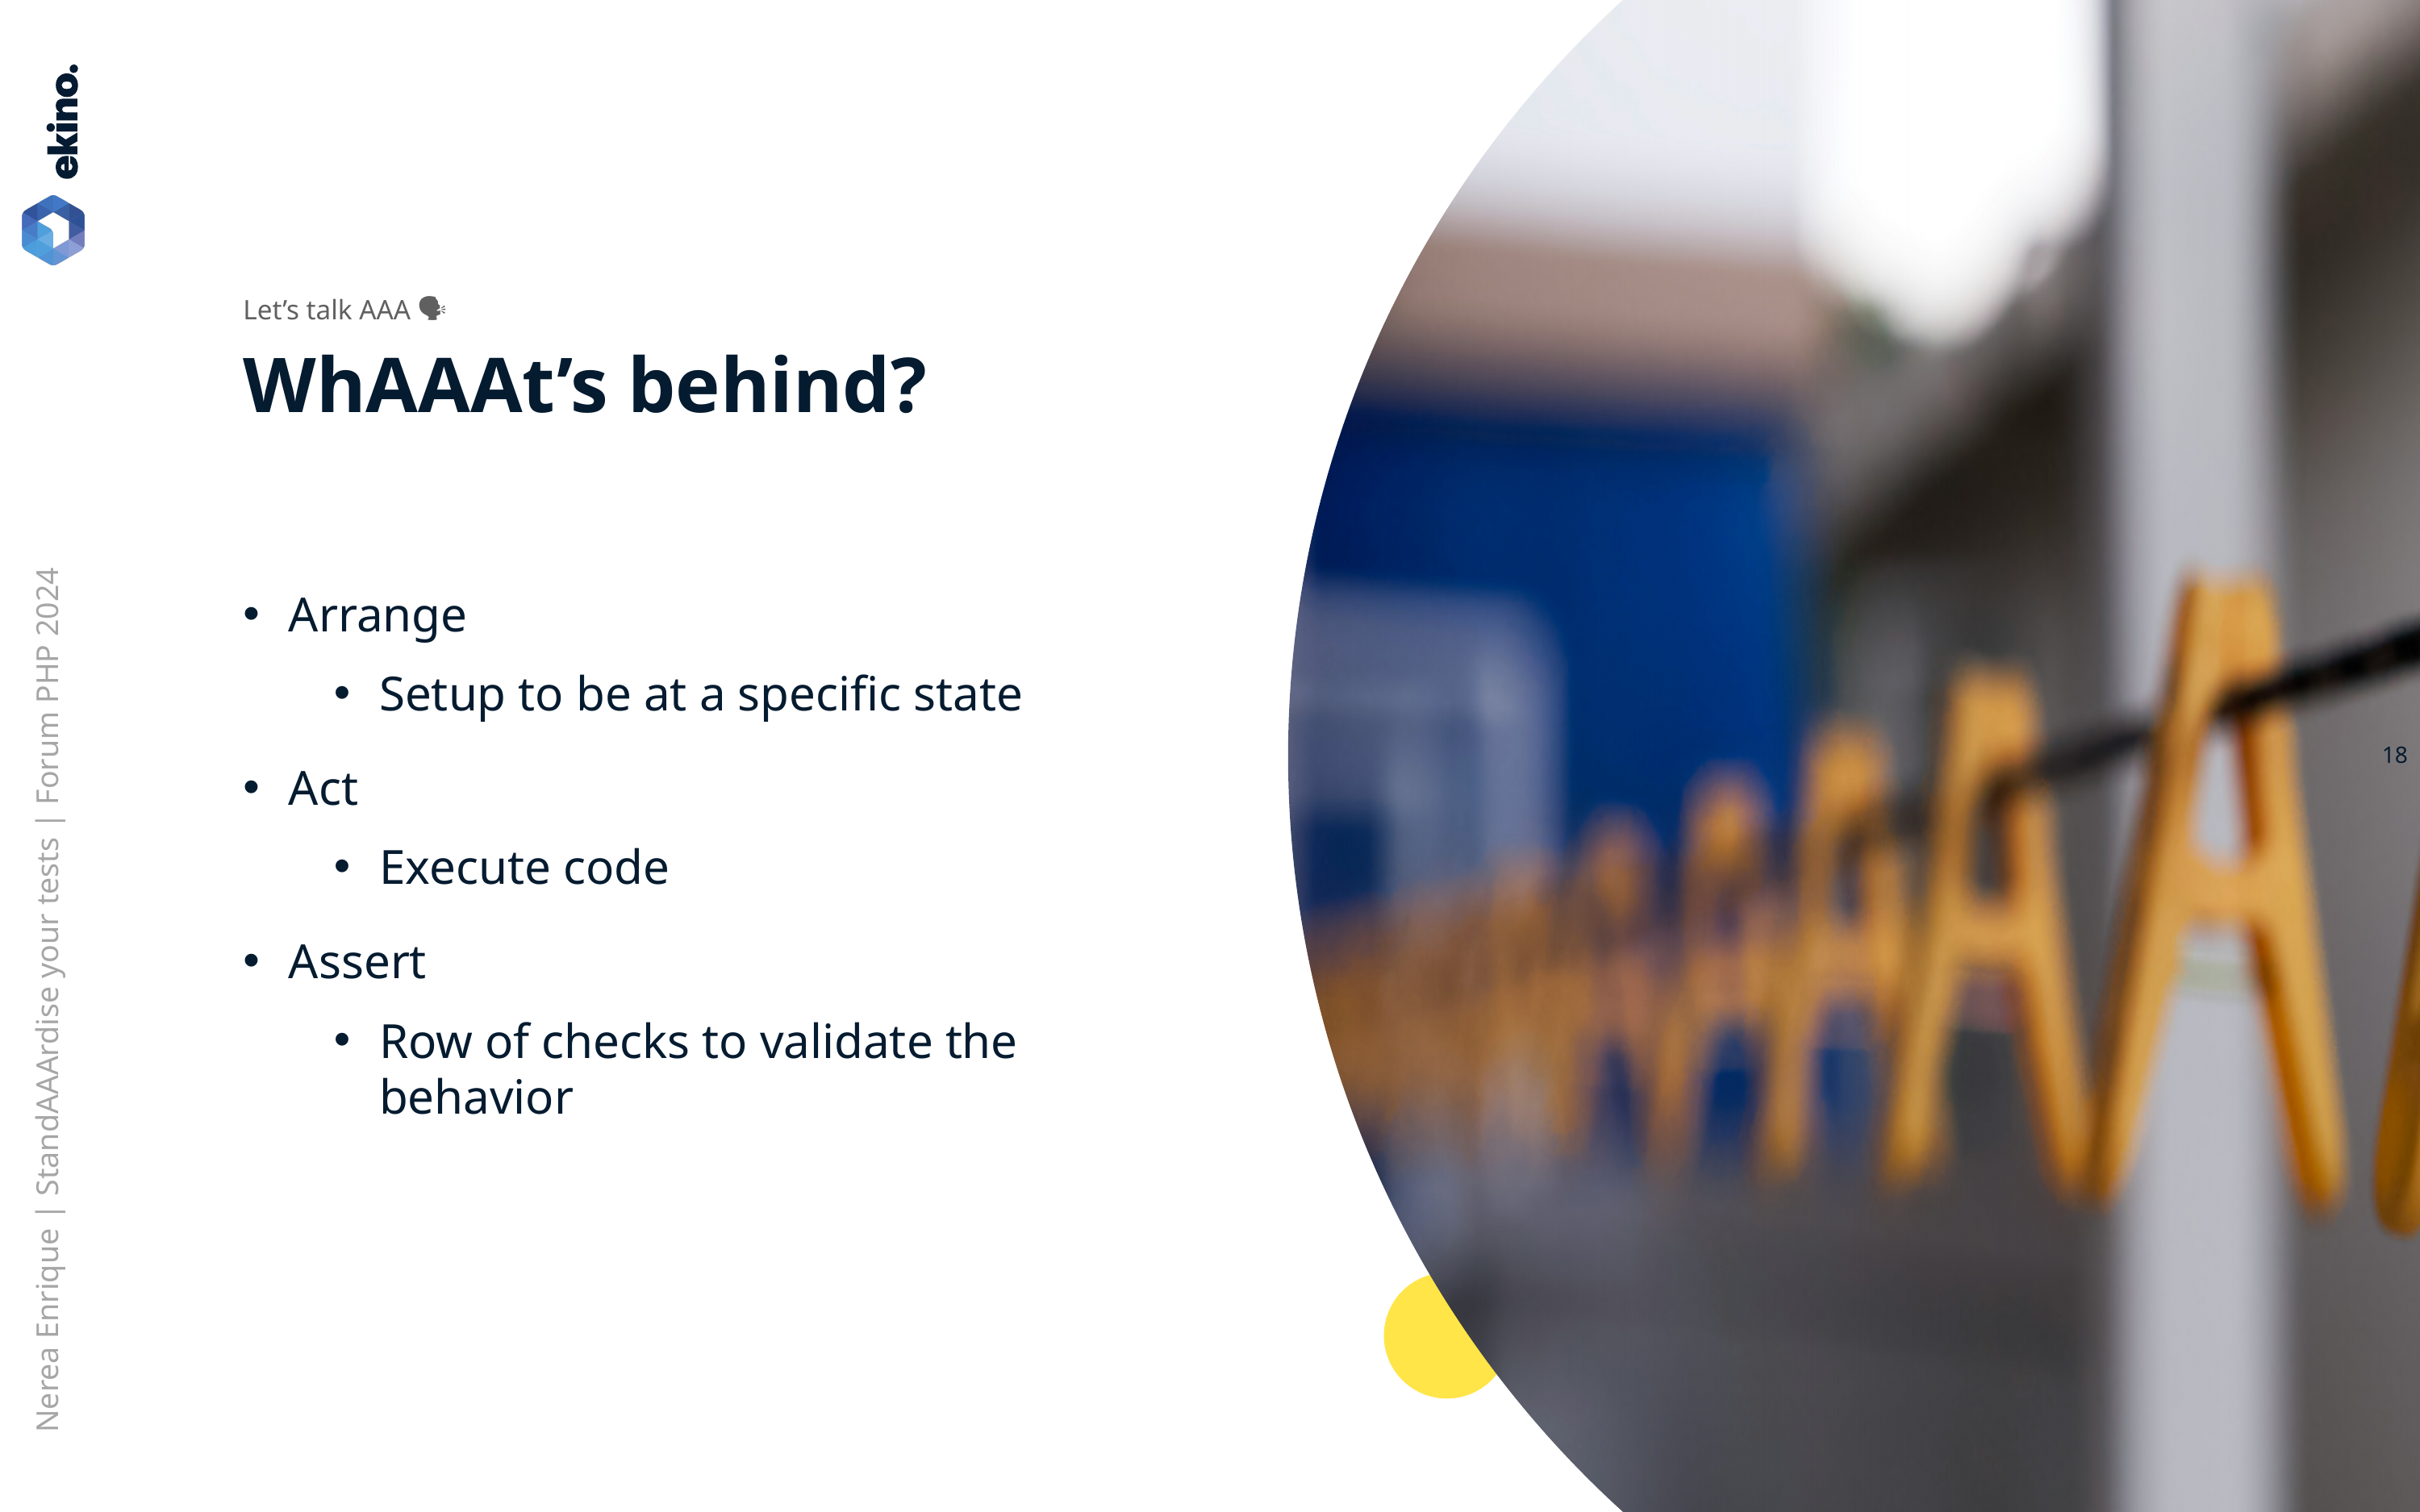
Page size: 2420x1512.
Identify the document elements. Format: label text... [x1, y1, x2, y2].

list Arrange Setup to be at a specific state Act Execute code Assert Row of checks to validate the behavior [243, 550, 1097, 1279]
picture [22, 195, 85, 265]
picture [1287, 0, 2420, 1512]
footer Nerea Enrique | StandAAArdise your tests | Forum PHP 2024 [22, 550, 102, 1445]
list Let’s talk AAA 🗣️ [243, 294, 593, 324]
title WhAAAt’s behind? [243, 341, 1097, 508]
